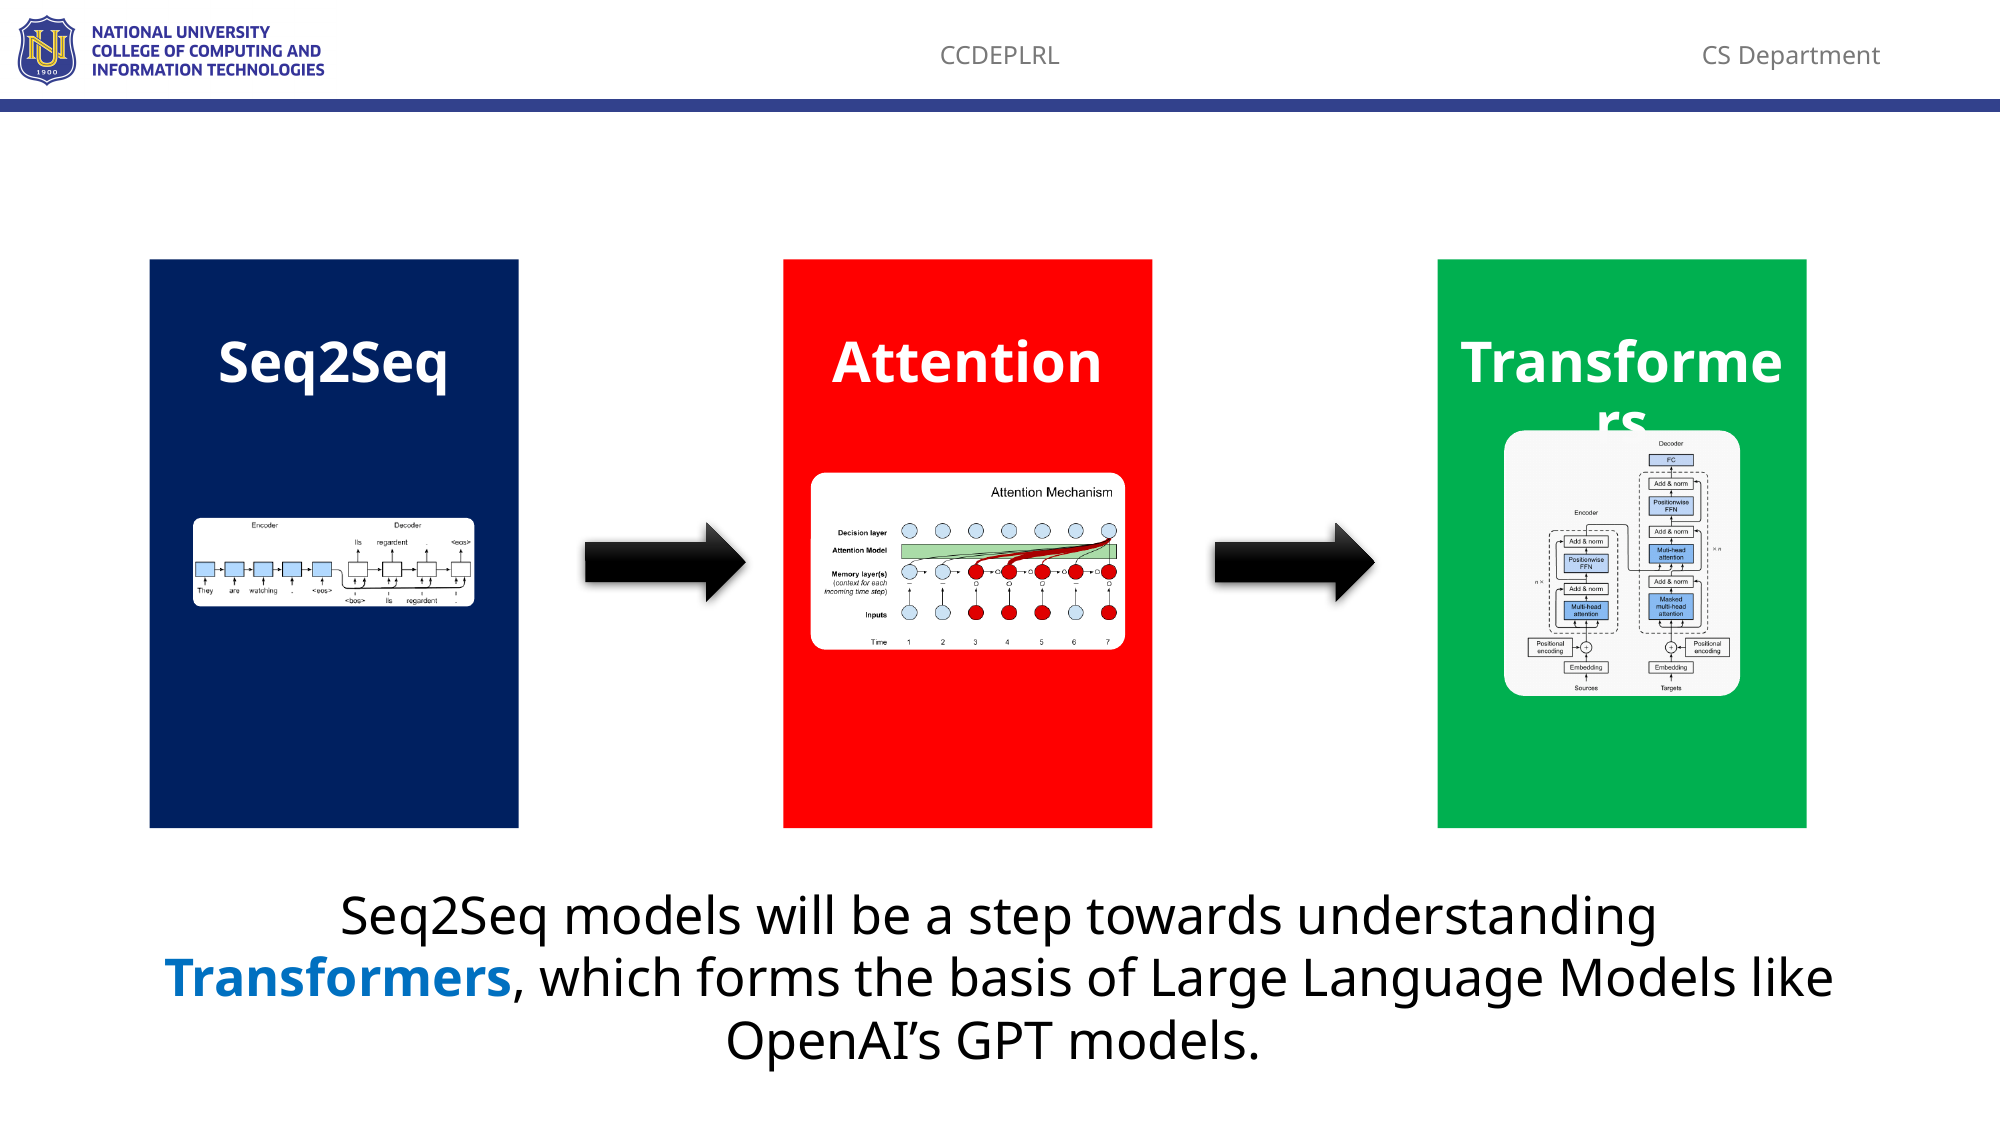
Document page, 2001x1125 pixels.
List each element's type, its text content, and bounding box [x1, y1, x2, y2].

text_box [1436, 258, 1808, 829]
picture [810, 472, 1126, 651]
text_box Attention [782, 258, 1154, 830]
text_box Seq2Seq [148, 258, 520, 830]
text_box [1214, 522, 1376, 603]
picture [192, 517, 475, 607]
text_box Seq2Seq models will be a step towards understanding Transformers, which forms the basis of Large Language Models like OpenAI’s GPT models. [144, 874, 1856, 1077]
picture [0, 0, 337, 99]
text_box [585, 522, 746, 602]
